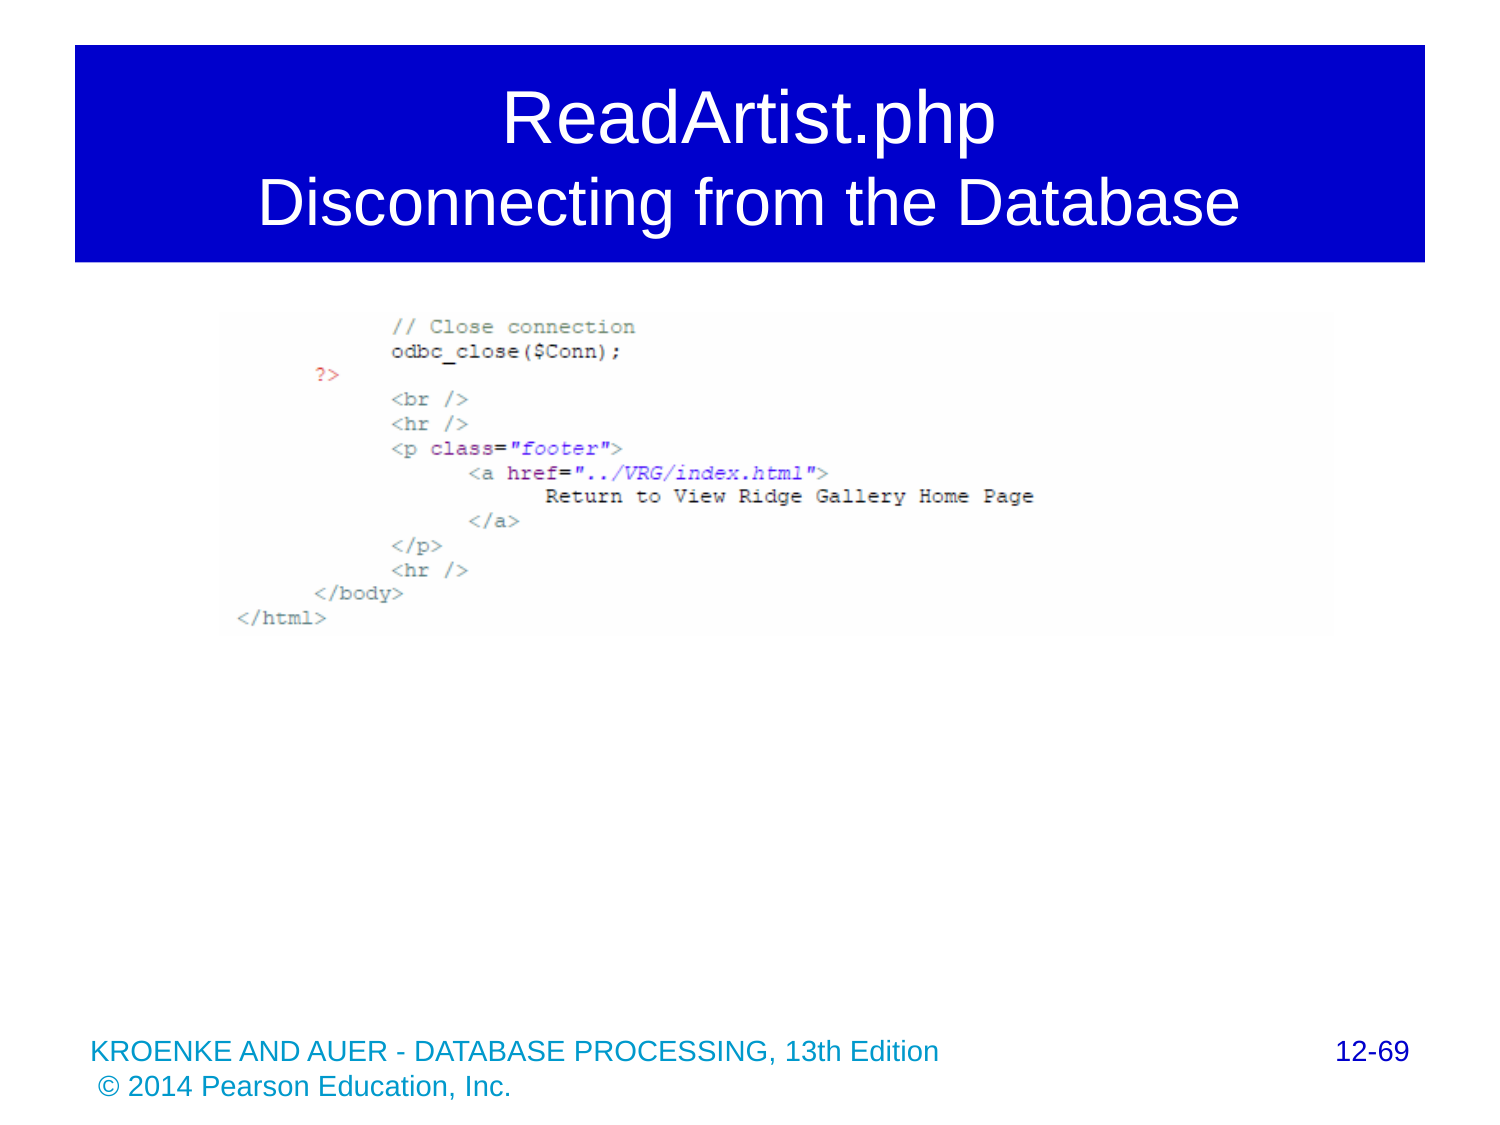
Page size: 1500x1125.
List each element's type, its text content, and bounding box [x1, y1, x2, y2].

slide_number 12-69 [1074, 1024, 1426, 1103]
title ReadArtist.php Disconnecting from the Database [75, 45, 1425, 263]
footer KROENKE AND AUER - DATABASE PROCESSING, 13th Edition © 2014 Pearson Education, Inc. [74, 1024, 963, 1104]
picture [219, 312, 1334, 636]
